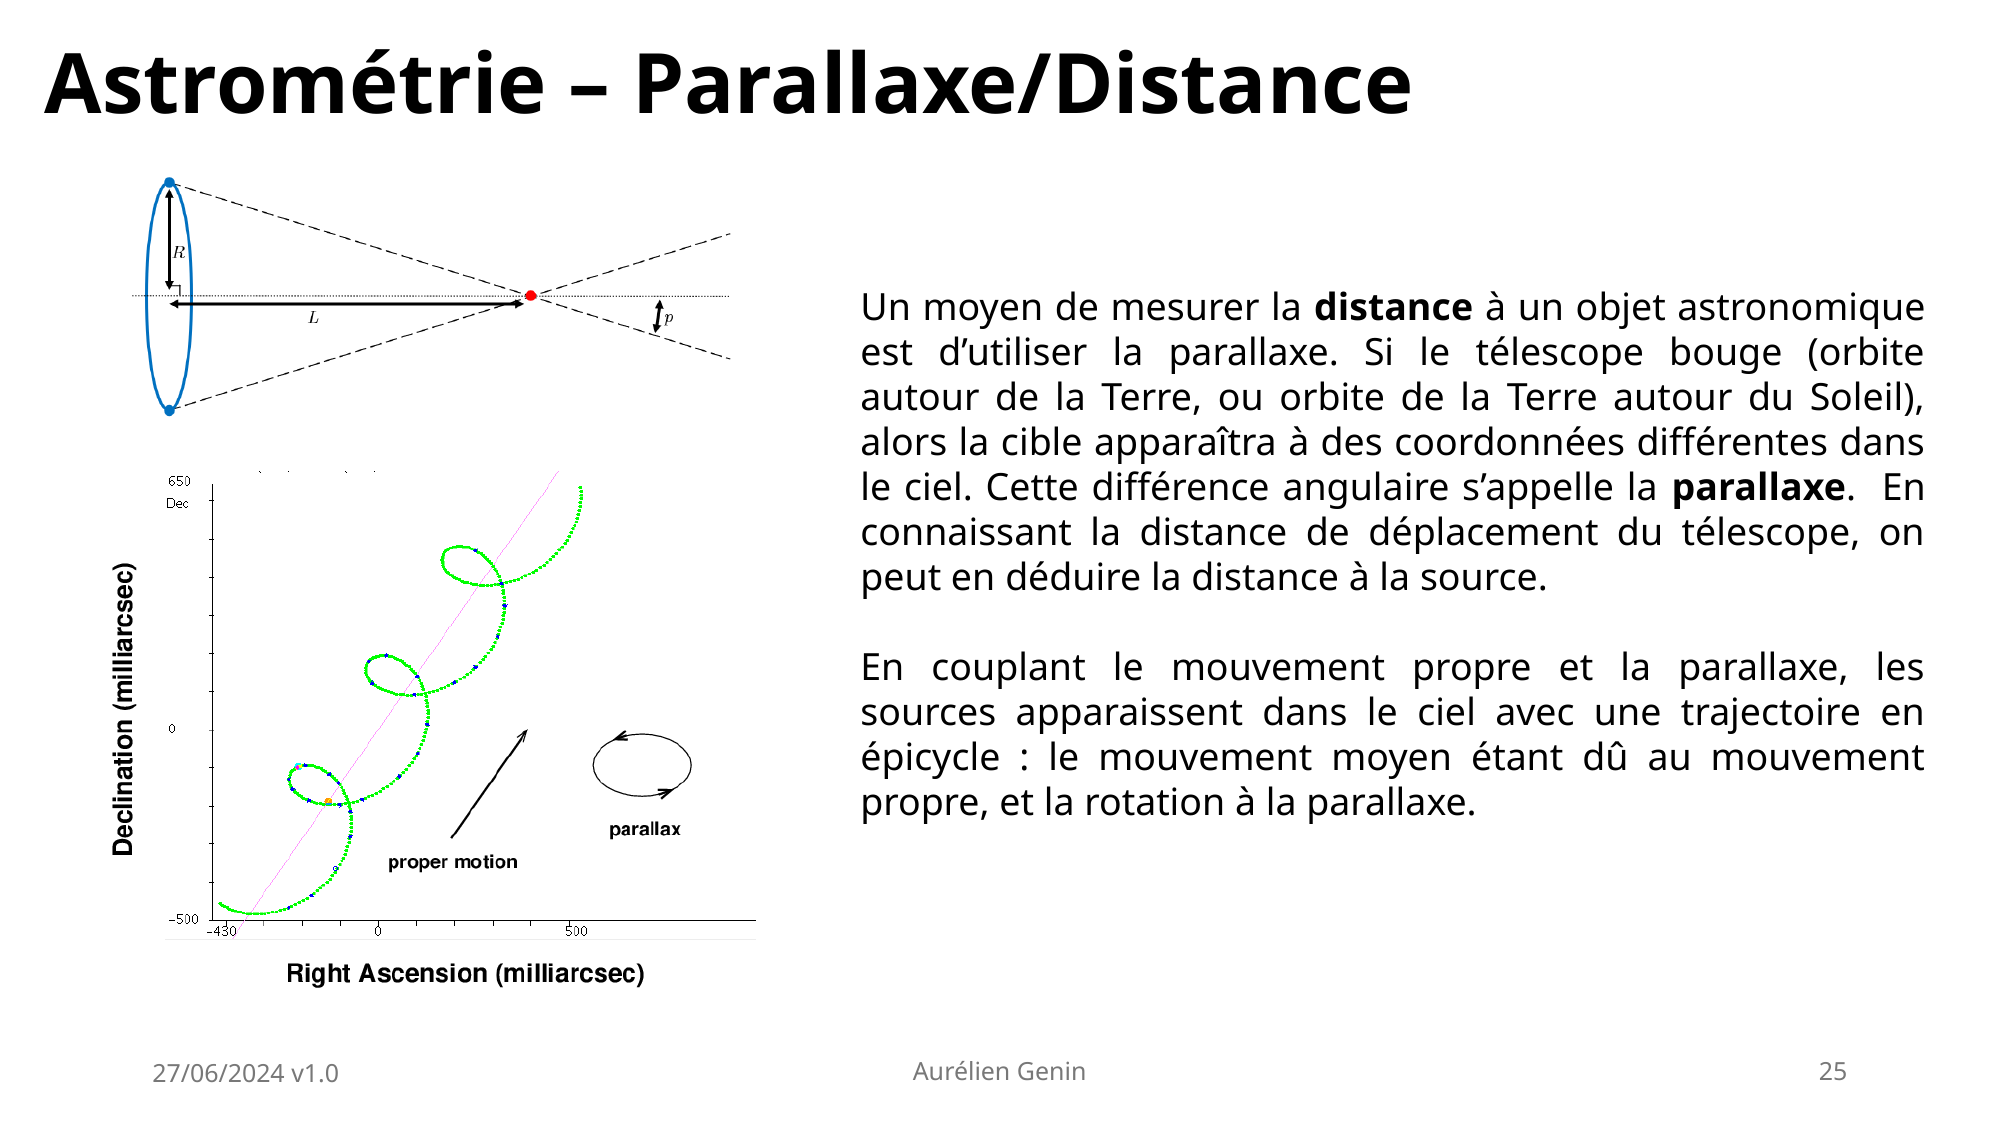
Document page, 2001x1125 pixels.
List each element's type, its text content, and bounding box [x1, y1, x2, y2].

slide_number 25 [1412, 1042, 1863, 1103]
footer Aurélien Genin [662, 1042, 1338, 1103]
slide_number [137, 1042, 588, 1103]
picture [108, 160, 756, 443]
text_box Un moyen de mesurer la distance à un objet astronomique est d’utiliser la parallaxe. Si le télescope bouge (orbite autour de la Terre, ou orbite de la Terre autour du Soleil), alors la cible apparaîtra à des coordonnées différentes dans le ciel. Cette différence angulaire s’appelle la parallaxe. En connaissant la distance de déplacement du télescope, on peut en déduire la distance à la source. En couplant le mouvement propre et la parallaxe, les sources apparaissent dans le ciel avec une trajectoire en épicycle : le mouvement moyen étant dû au mouvement propre, et la rotation à la parallaxe. [845, 275, 1941, 831]
text_box Astrométrie – Parallaxe/Distance [30, 22, 1898, 138]
picture [108, 470, 756, 991]
